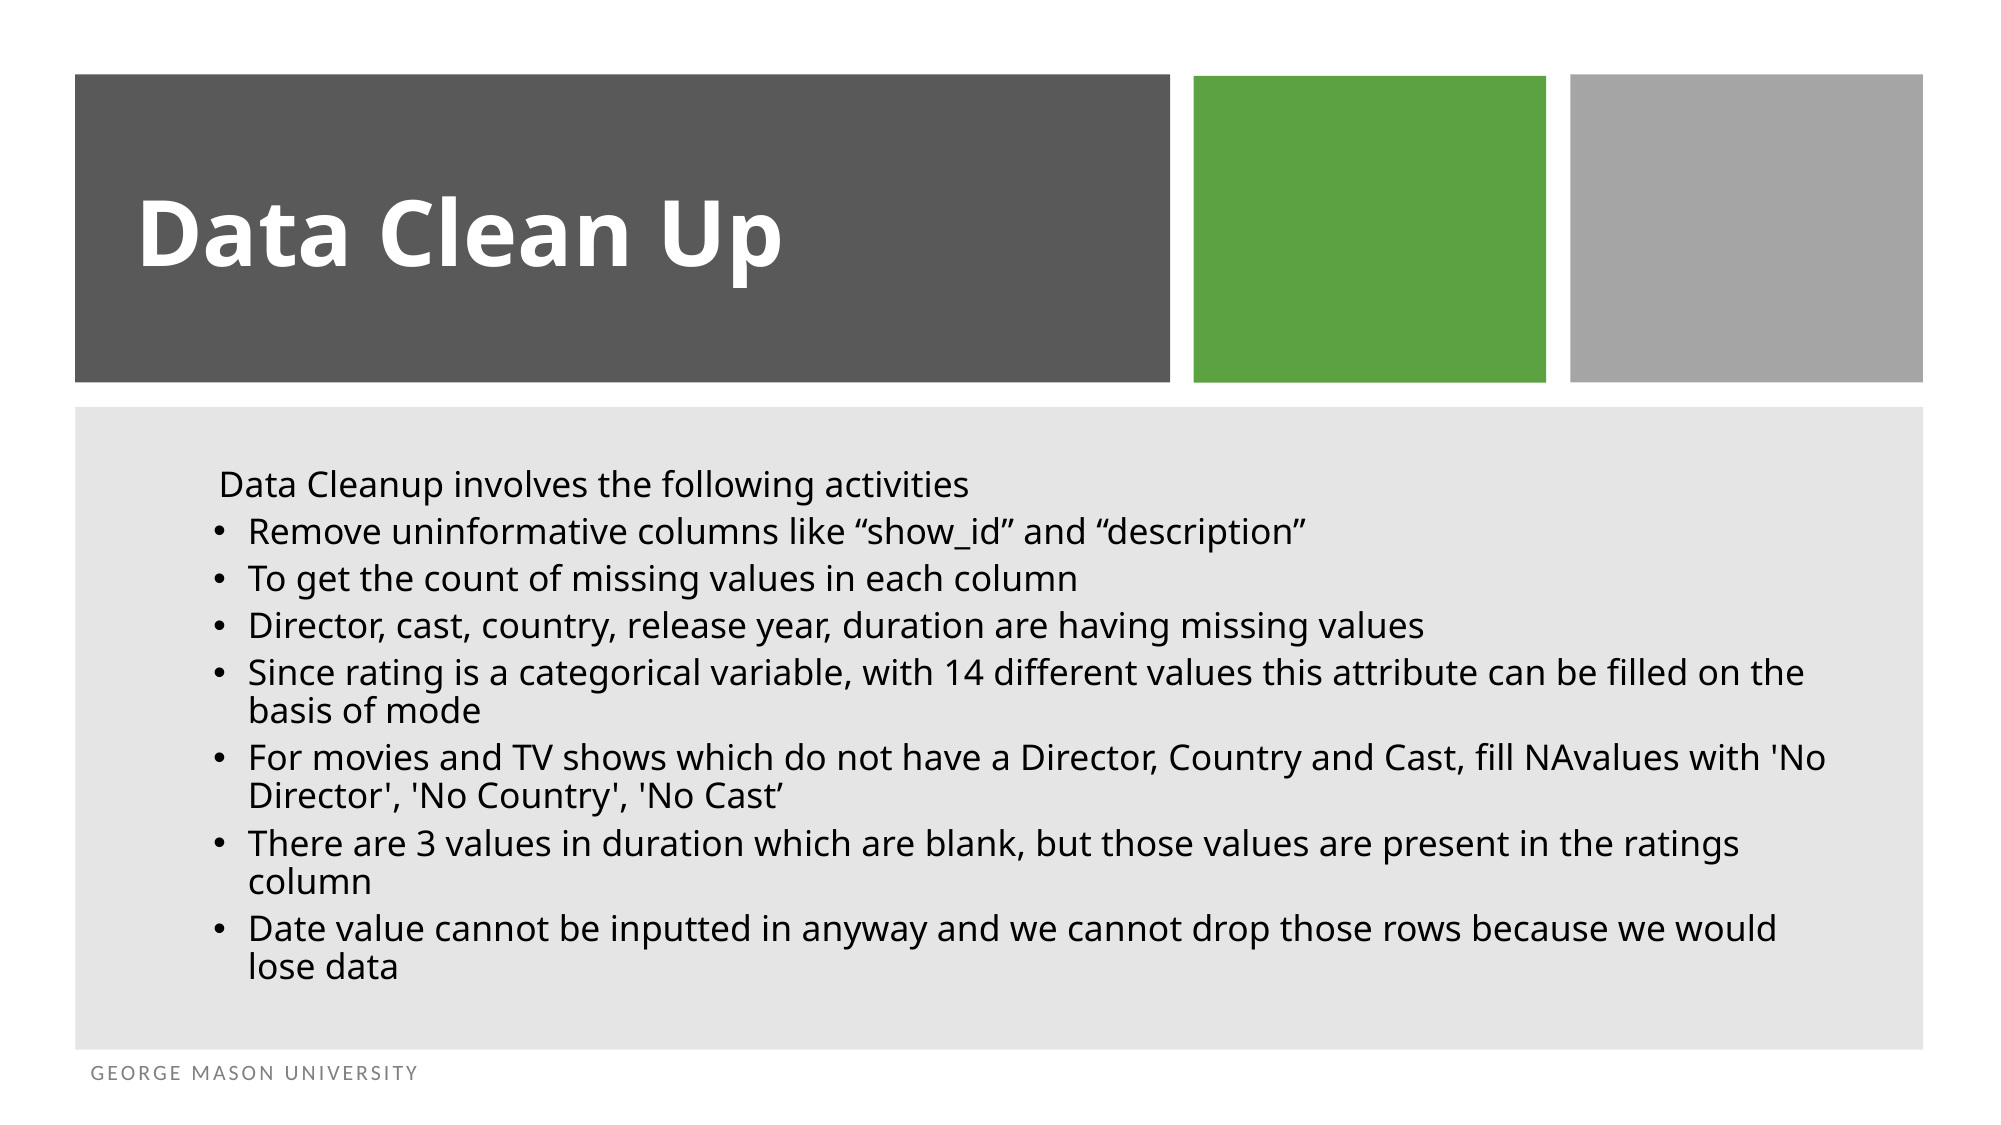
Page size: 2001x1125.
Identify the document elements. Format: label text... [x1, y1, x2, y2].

text_box [74, 73, 1171, 383]
text_box [74, 406, 1924, 1051]
footer GEORGE MASON UNIVERSITY [75, 1051, 1171, 1111]
list Data Cleanup involves the following activities Remove uninformative columns like “show_id” and “description” To get the count of missing values in each column Director, cast, country, release year, duration are having missing values Since rating is a categorical variable, with 14 different values this attribute can be filled on the basis of mode For movies and TV shows which do not have a Director, Country and Cast, fill NAvalues with 'No Director', 'No Country', 'No Cast’ There are 3 values in duration which are blank, but those values are present in the ratings column Date value cannot be inputted in anyway and we cannot drop those rows because we would lose data [129, 459, 1868, 998]
text_box [1193, 75, 1547, 384]
title Data Clean Up [120, 120, 1119, 354]
text_box [1569, 73, 1924, 383]
